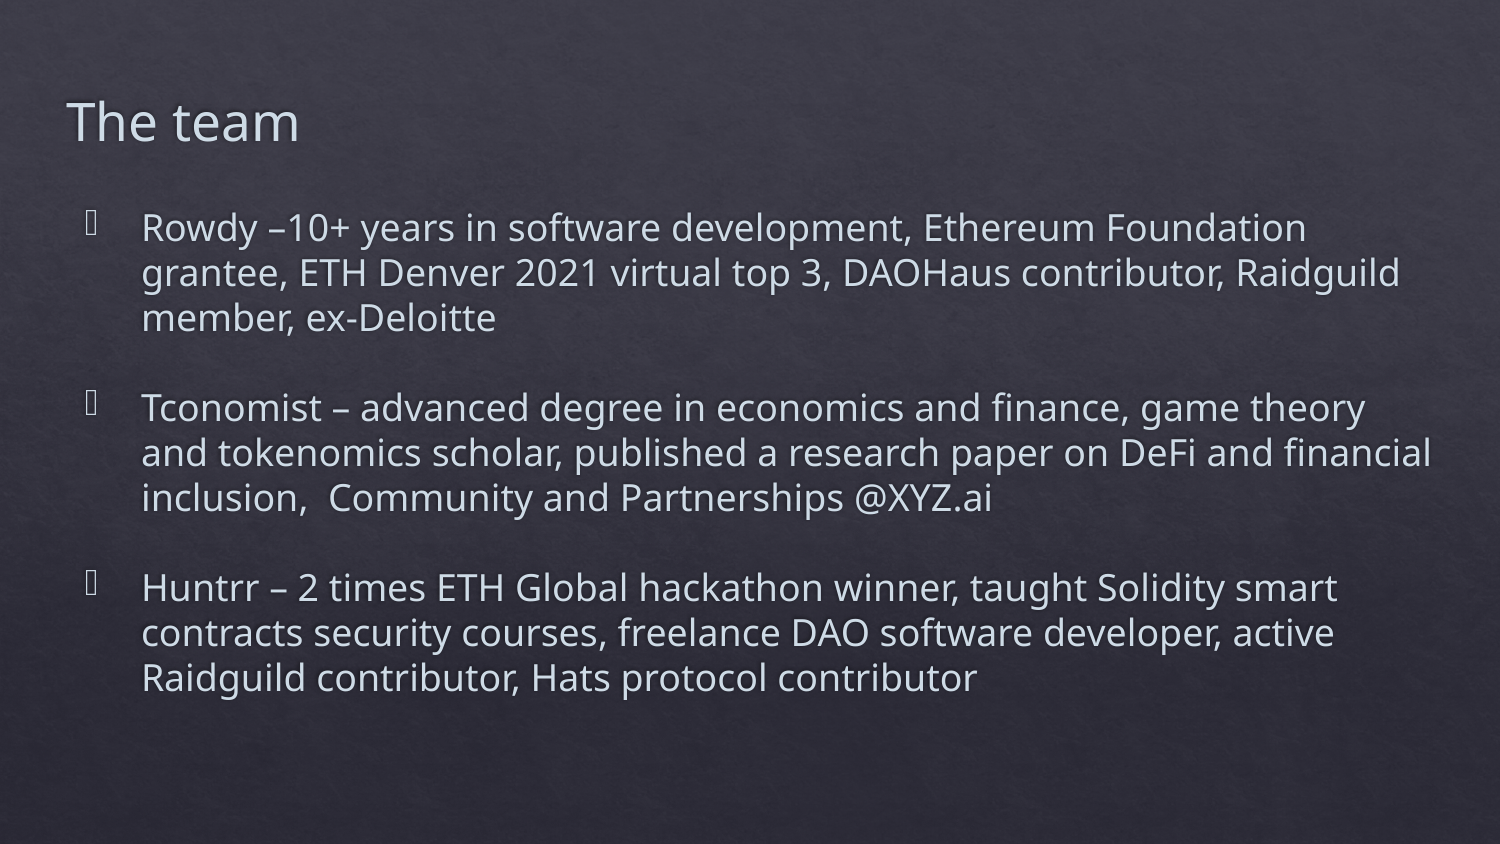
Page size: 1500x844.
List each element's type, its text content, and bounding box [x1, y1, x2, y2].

list Rowdy –10+ years in software development, Ethereum Foundation grantee, ETH Denver 2021 virtual top 3, DAOHaus contributor, Raidguild member, ex-Deloitte Tconomist – advanced degree in economics and finance, game theory and tokenomics scholar, published a research paper on DeFi and financial inclusion, Community and Partnerships @XYZ.ai Huntrr – 2 times ETH Global hackathon winner, taught Solidity smart contracts security courses, freelance DAO software developer, active Raidguild contributor, Hats protocol contributor [51, 189, 1449, 750]
title The team [51, 72, 1449, 167]
